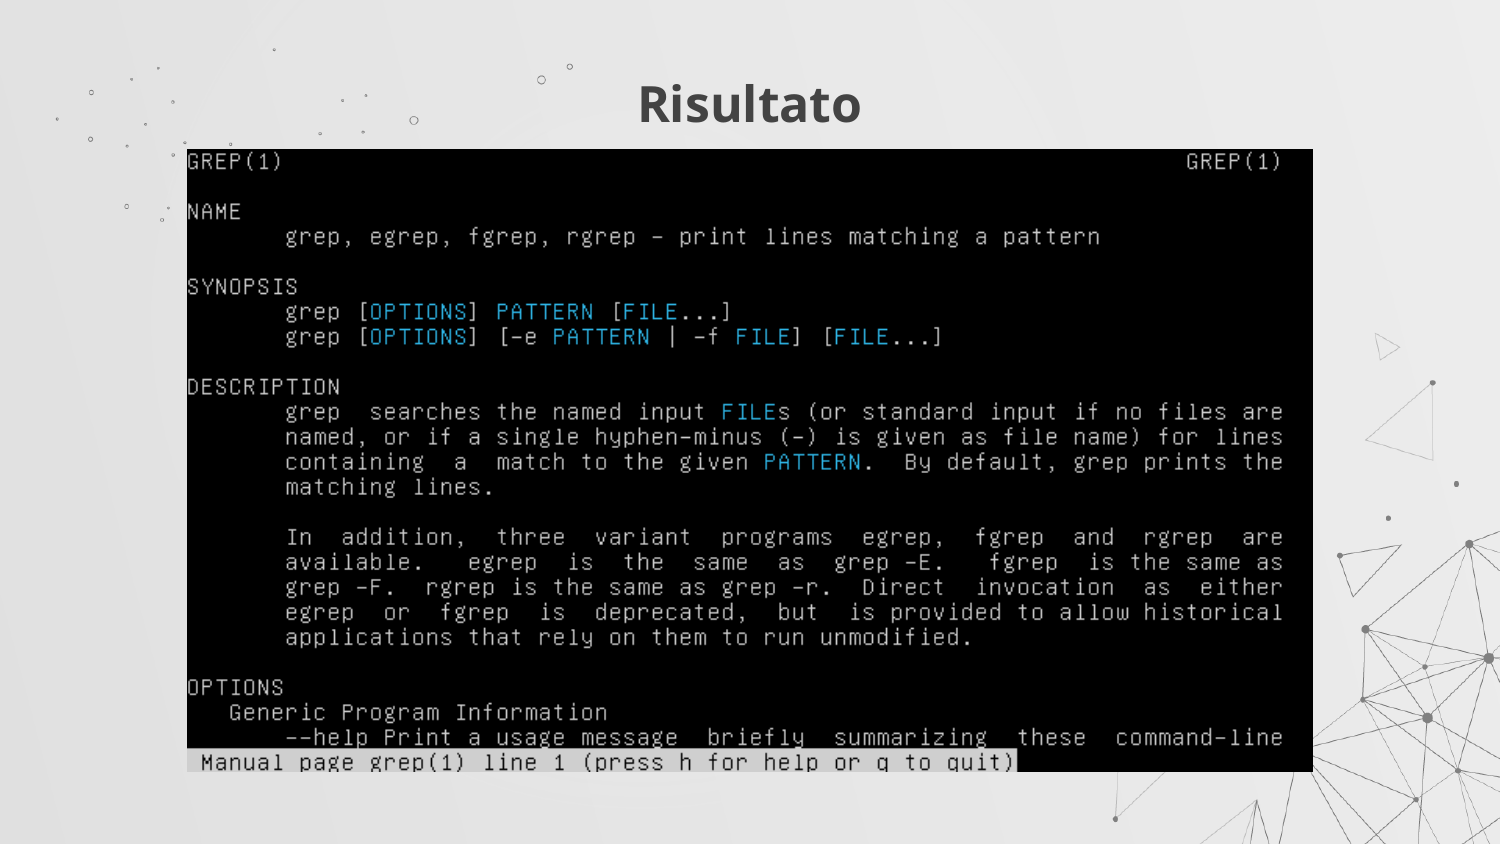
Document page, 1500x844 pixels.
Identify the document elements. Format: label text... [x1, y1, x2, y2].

picture [0, 0, 1500, 844]
title Risultato [322, 57, 1178, 148]
